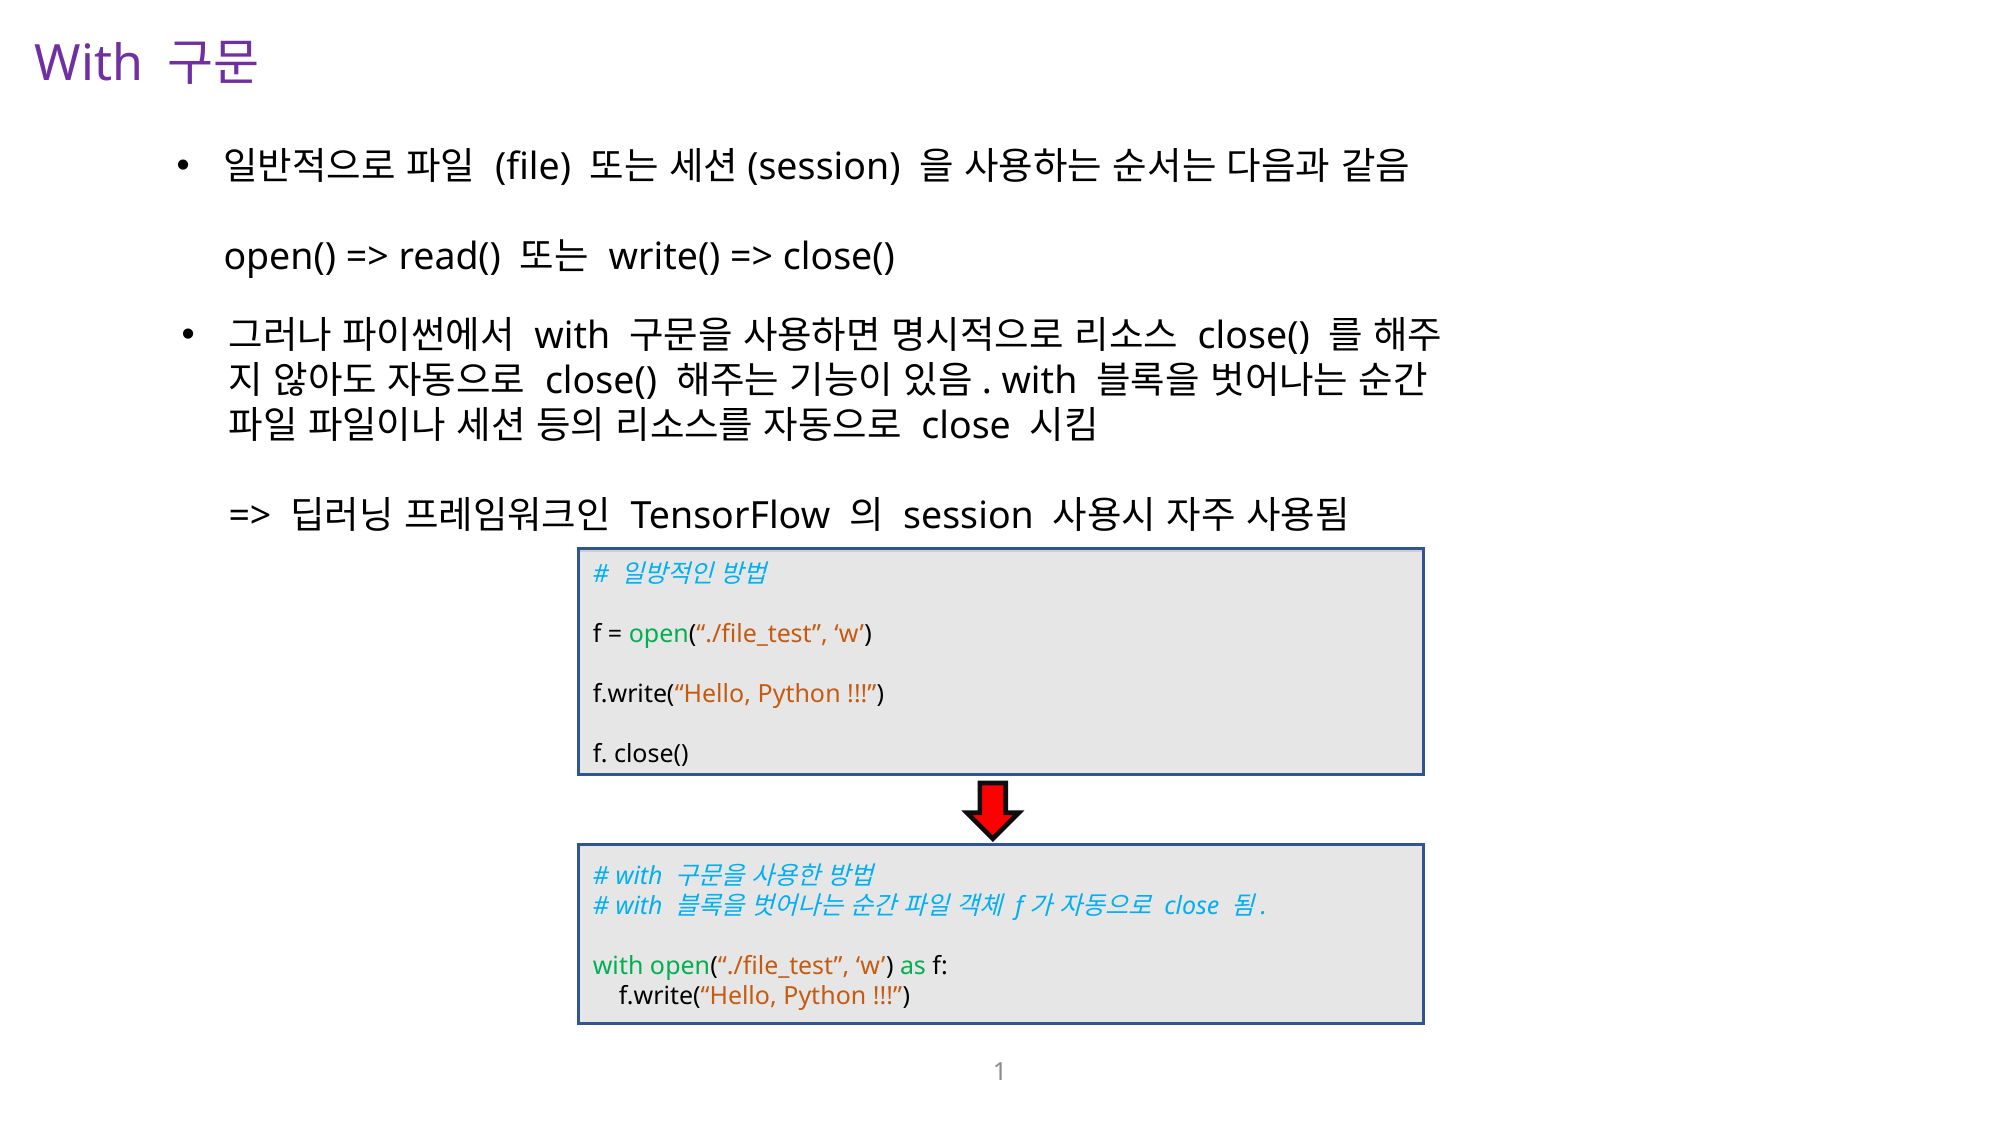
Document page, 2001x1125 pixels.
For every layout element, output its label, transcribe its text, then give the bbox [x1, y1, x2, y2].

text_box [578, 548, 1424, 775]
text_box 일반적으로 파일 (file) 또는 세션(session) 을 사용하는 순서는 다음과 같음 open() => read() 또는 write() => close() [161, 135, 1426, 285]
text_box With 구문 [19, 23, 1054, 98]
footer 1 [662, 1042, 1338, 1103]
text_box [578, 844, 1424, 1024]
text_box [964, 781, 1022, 841]
text_box 그러나 파이썬에서 with 구문을 사용하면 명시적으로 리소스 close() 를 해주 지 않아도 자동으로 close() 해주는 기능이 있음. with 블록을 벗어나는 순간 파일 파일이나 세션 등의 리소스를 자동으로 close 시킴 => 딥러닝 프레임워크인 TensorFlow 의 session 사용시 자주 사용됨 [166, 303, 1458, 544]
